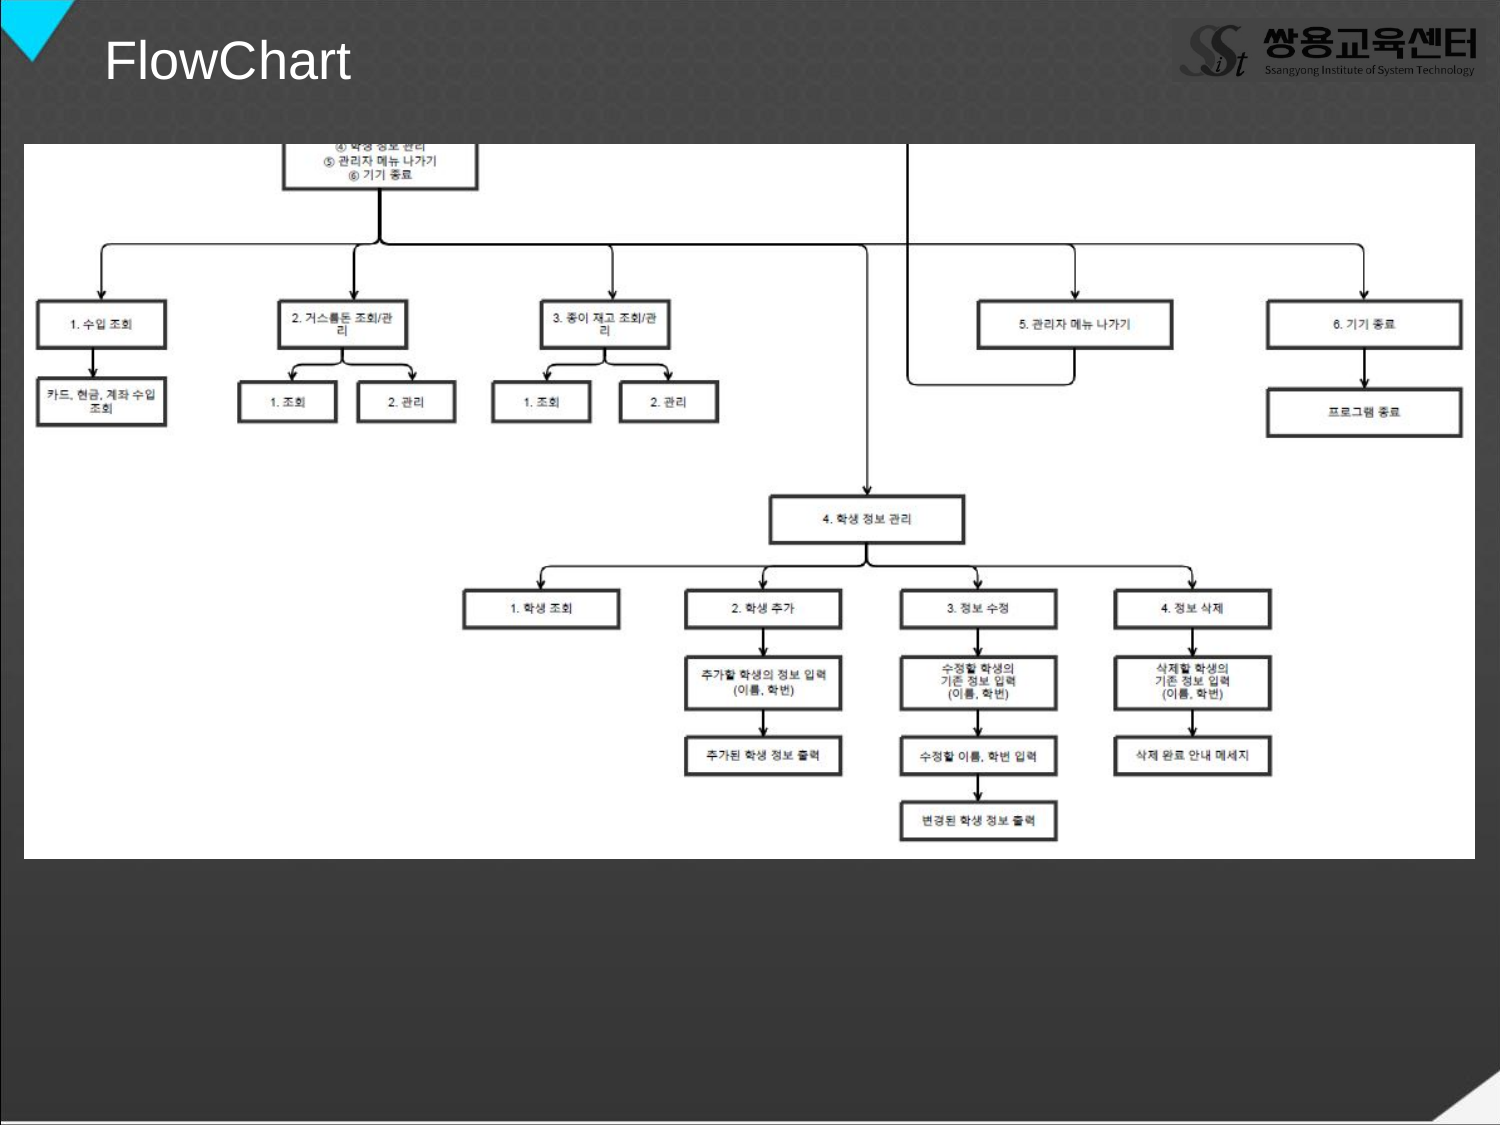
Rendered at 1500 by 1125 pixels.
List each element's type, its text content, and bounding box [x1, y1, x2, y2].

picture [0, 0, 1500, 1125]
title FlowChart [14, 0, 1314, 121]
